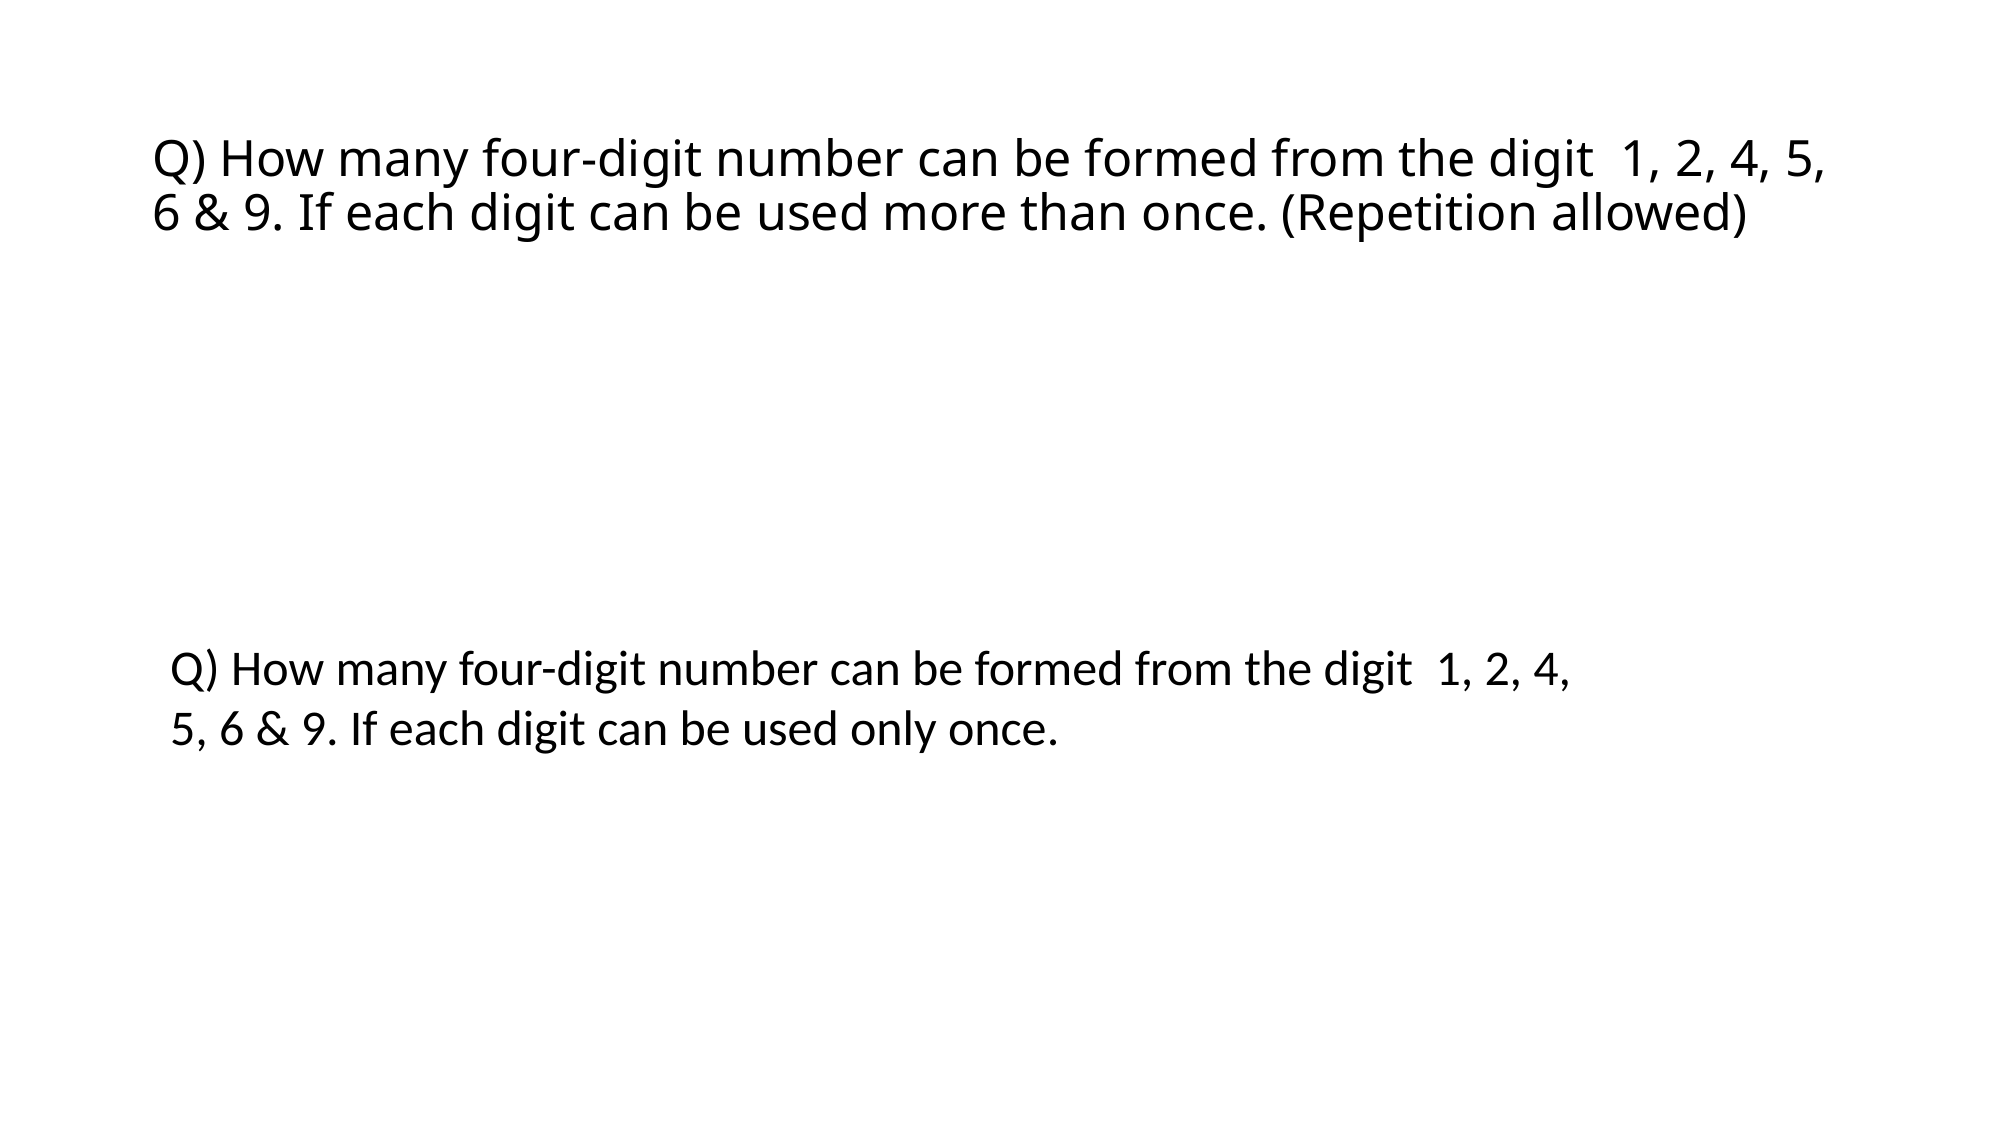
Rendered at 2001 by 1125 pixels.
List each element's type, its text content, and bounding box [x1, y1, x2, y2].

title Q) How many four-digit number can be formed from the digit 1, 2, 4, 5, 6 & 9. If each digit can be used more than once. (Repetition allowed) [137, 59, 1863, 316]
text_box Q) How many four-digit number can be formed from the digit 1, 2, 4, 5, 6 & 9. If each digit can be used only once. [155, 628, 1590, 763]
